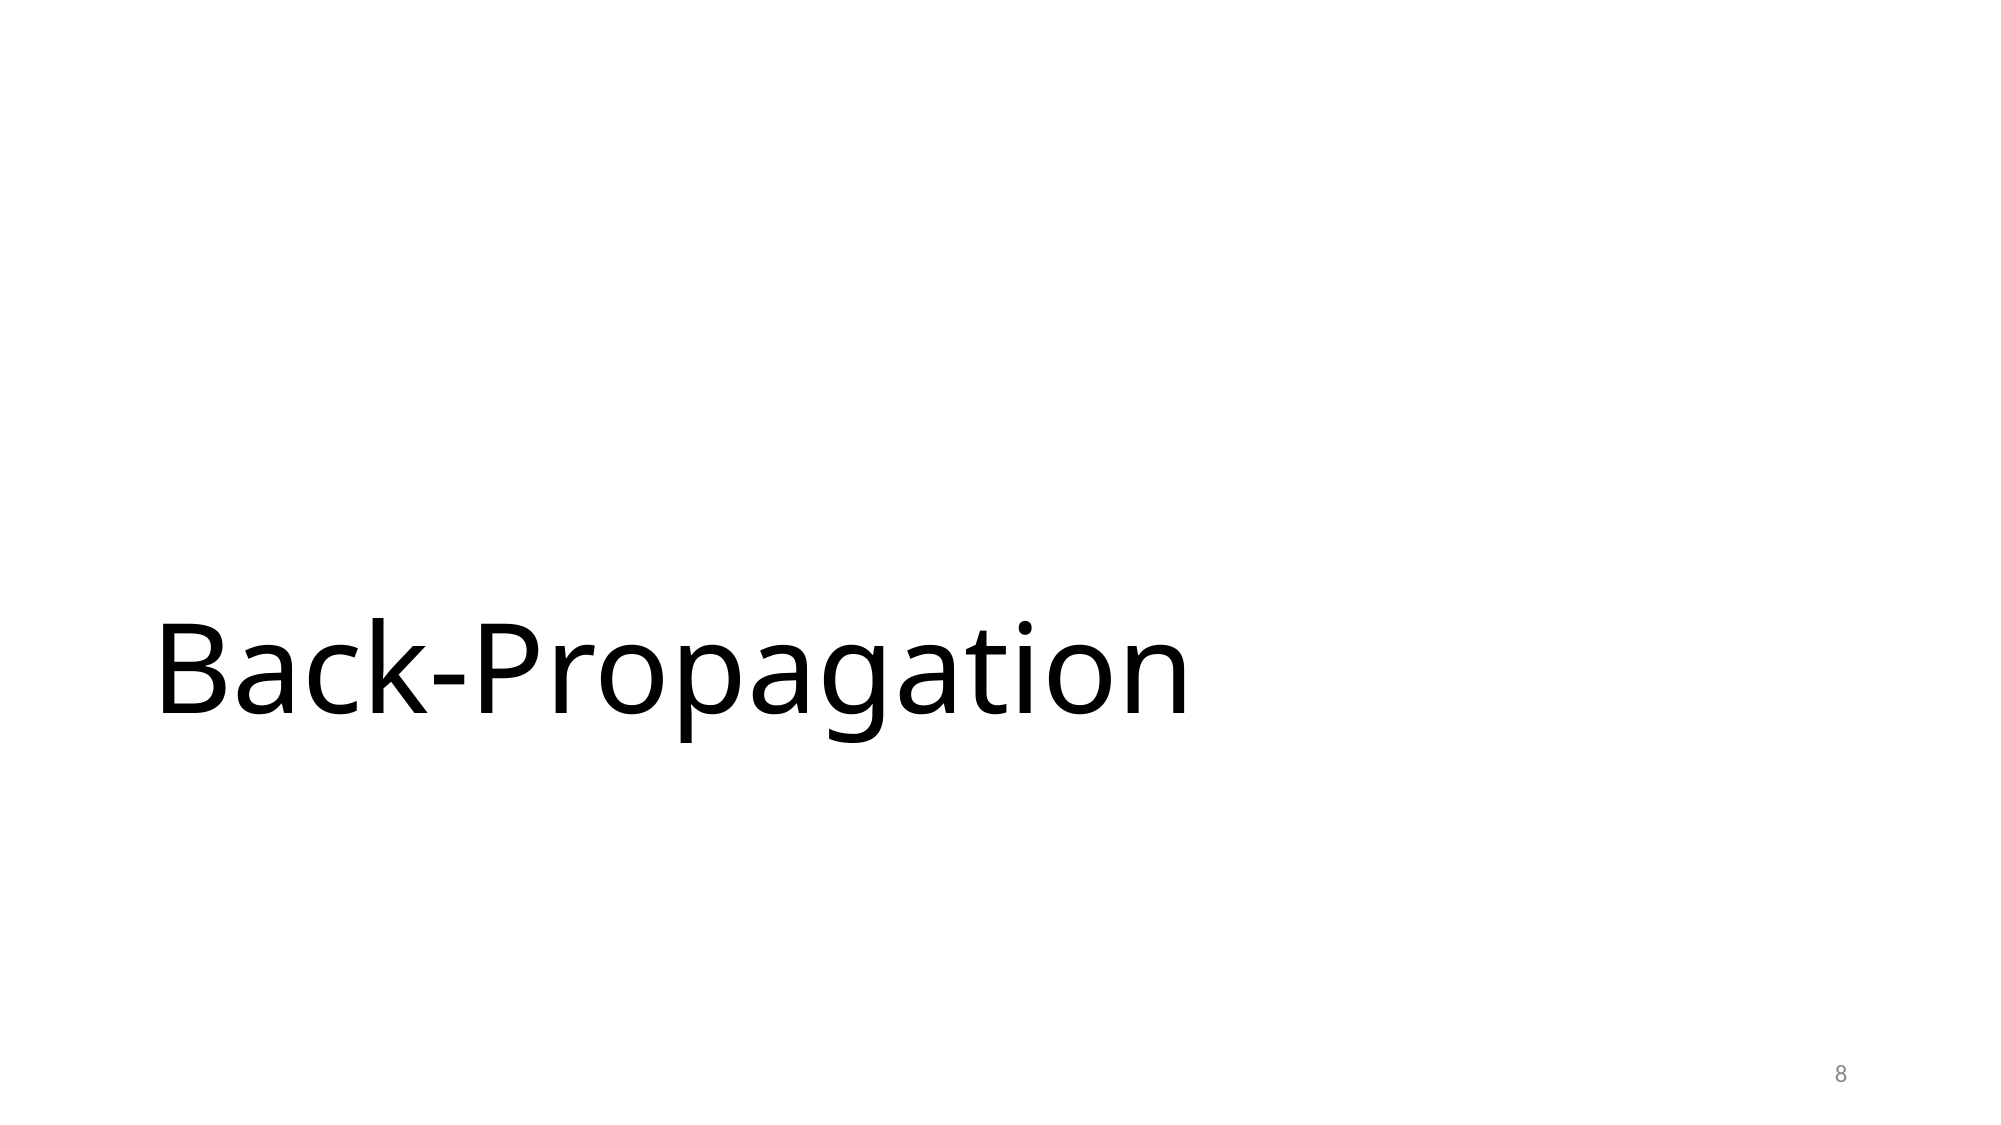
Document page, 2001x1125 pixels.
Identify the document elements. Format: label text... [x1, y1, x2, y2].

title Back-Propagation [136, 280, 1862, 749]
slide_number 8 [1412, 1042, 1863, 1103]
